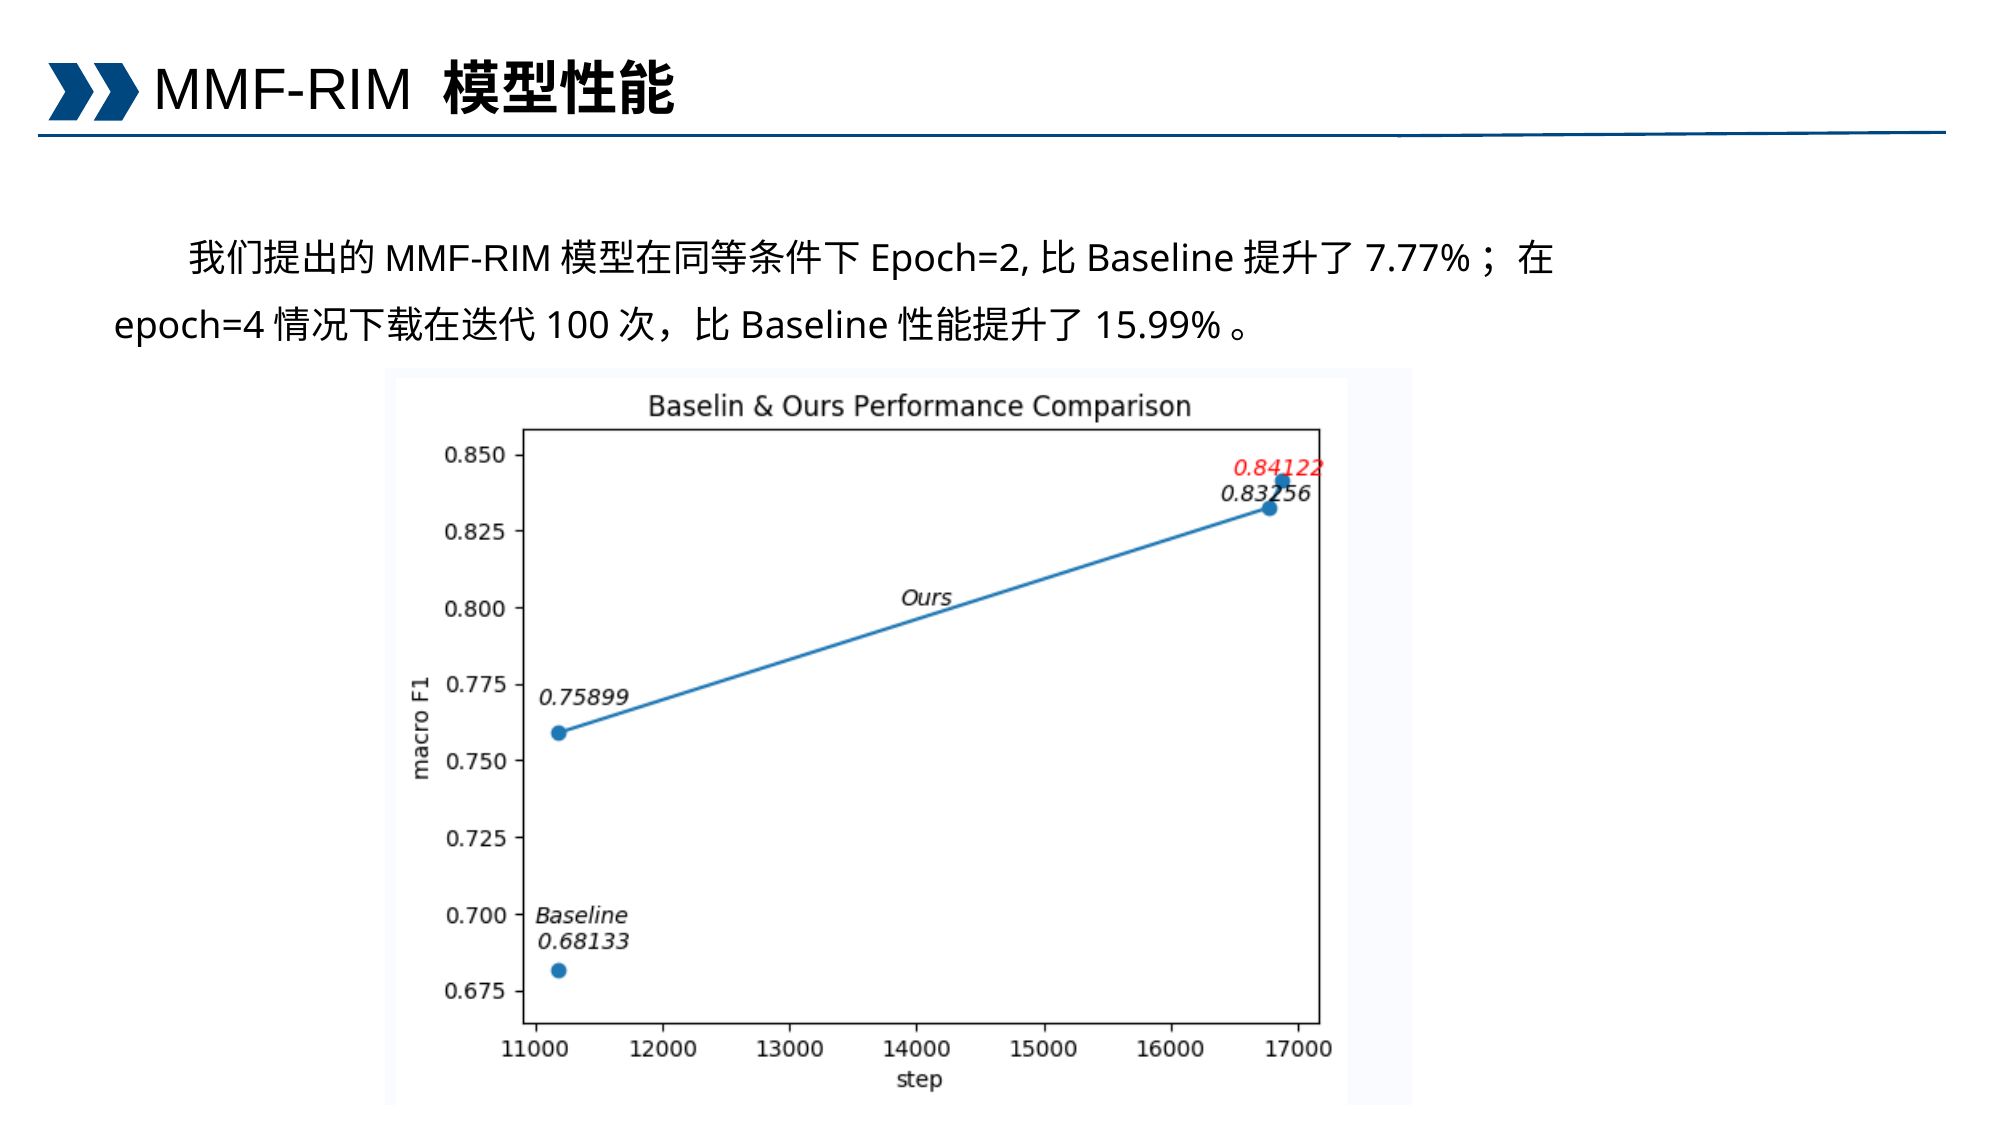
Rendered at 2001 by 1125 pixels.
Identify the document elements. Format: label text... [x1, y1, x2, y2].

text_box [1397, 132, 1946, 136]
text_box [48, 63, 94, 121]
text_box MMF-RIM 模型性能 [139, 44, 873, 128]
text_box [93, 63, 140, 121]
text_box [1450, 15, 1999, 176]
text_box 我们提出的MMF-RIM模型在同等条件下Epoch=2,比Baseline提升了7.77%；在epoch=4情况下载在迭代100次，比Baseline性能提升了15.99%。 [98, 204, 1652, 354]
picture [385, 365, 1412, 1105]
